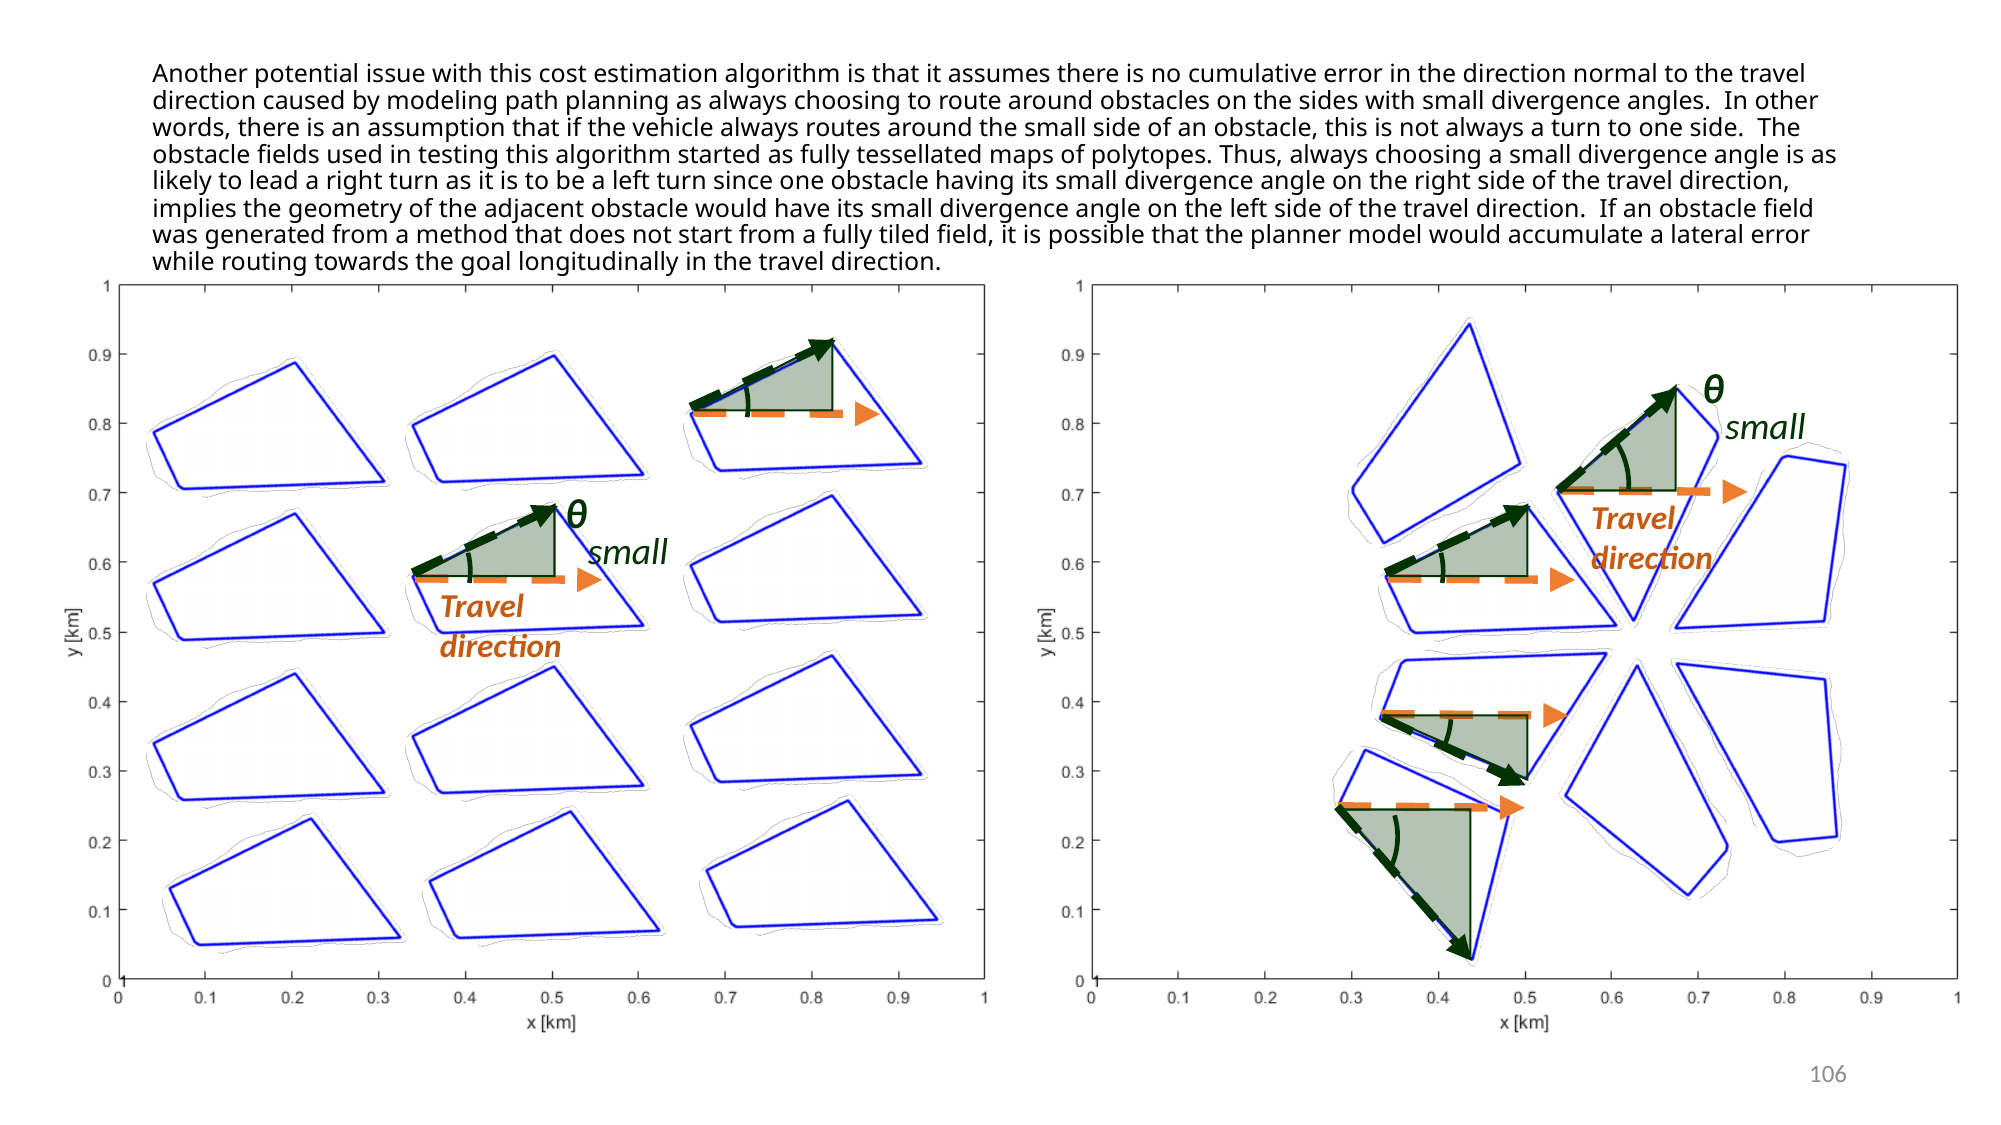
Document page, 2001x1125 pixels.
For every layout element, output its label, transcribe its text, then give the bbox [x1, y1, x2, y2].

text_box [55, 277, 1973, 1034]
slide_number 106 [1412, 1042, 1863, 1103]
title Another potential issue with this cost estimation algorithm is that it assumes there is no cumulative error in the direction normal to the travel direction caused by modeling path planning as always choosing to route around obstacles on the sides with small divergence angles. In other words, there is an assumption that if the vehicle always routes around the small side of an obstacle, this is not always a turn to one side. The obstacle fields used in testing this algorithm started as fully tessellated maps of polytopes. Thus, always choosing a small divergence angle is as likely to lead a right turn as it is to be a left turn since one obstacle having its small divergence angle on the right side of the travel direction, implies the geometry of the adjacent obstacle would have its small divergence angle on the left side of the travel direction. If an obstacle field was generated from a method that does not start from a fully tiled field, it is possible that the planner model would accumulate a lateral error while routing towards the goal longitudinally in the travel direction. [137, 59, 1863, 277]
